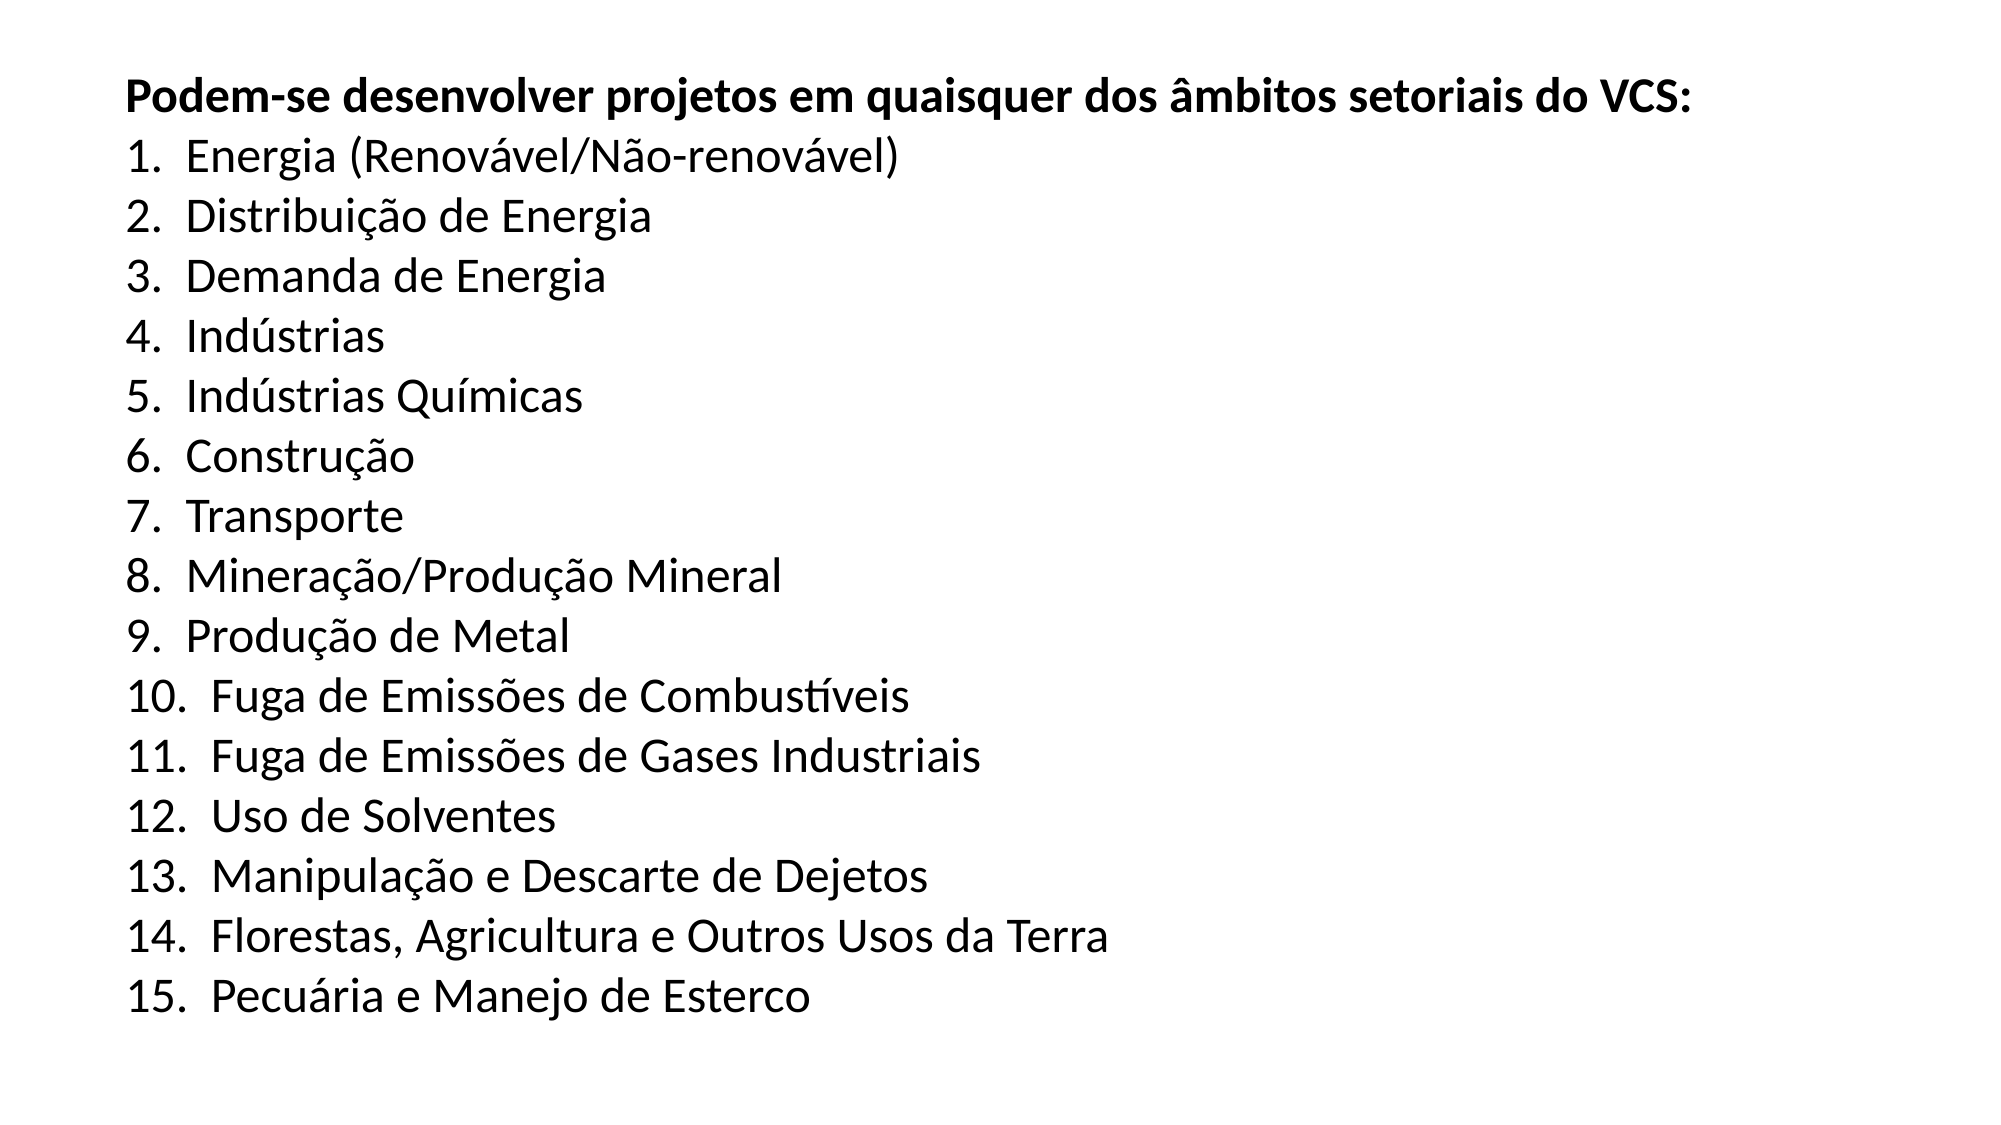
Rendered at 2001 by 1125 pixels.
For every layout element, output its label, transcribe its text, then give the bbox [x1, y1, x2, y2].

text_box Podem-se desenvolver projetos em quaisquer dos âmbitos setoriais do VCS: 1. Energia (Renovável/Não-renovável) 2. Distribuição de Energia 3. Demanda de Energia 4. Indústrias 5. Indústrias Químicas 6. Construção 7. Transporte 8. Mineração/Produção Mineral 9. Produção de Metal 10. Fuga de Emissões de Combustíveis 11. Fuga de Emissões de Gases Industriais 12. Uso de Solventes 13. Manipulação e Descarte de Dejetos 14. Florestas, Agricultura e Outros Usos da Terra 15. Pecuária e Manejo de Esterco [110, 54, 1734, 1030]
